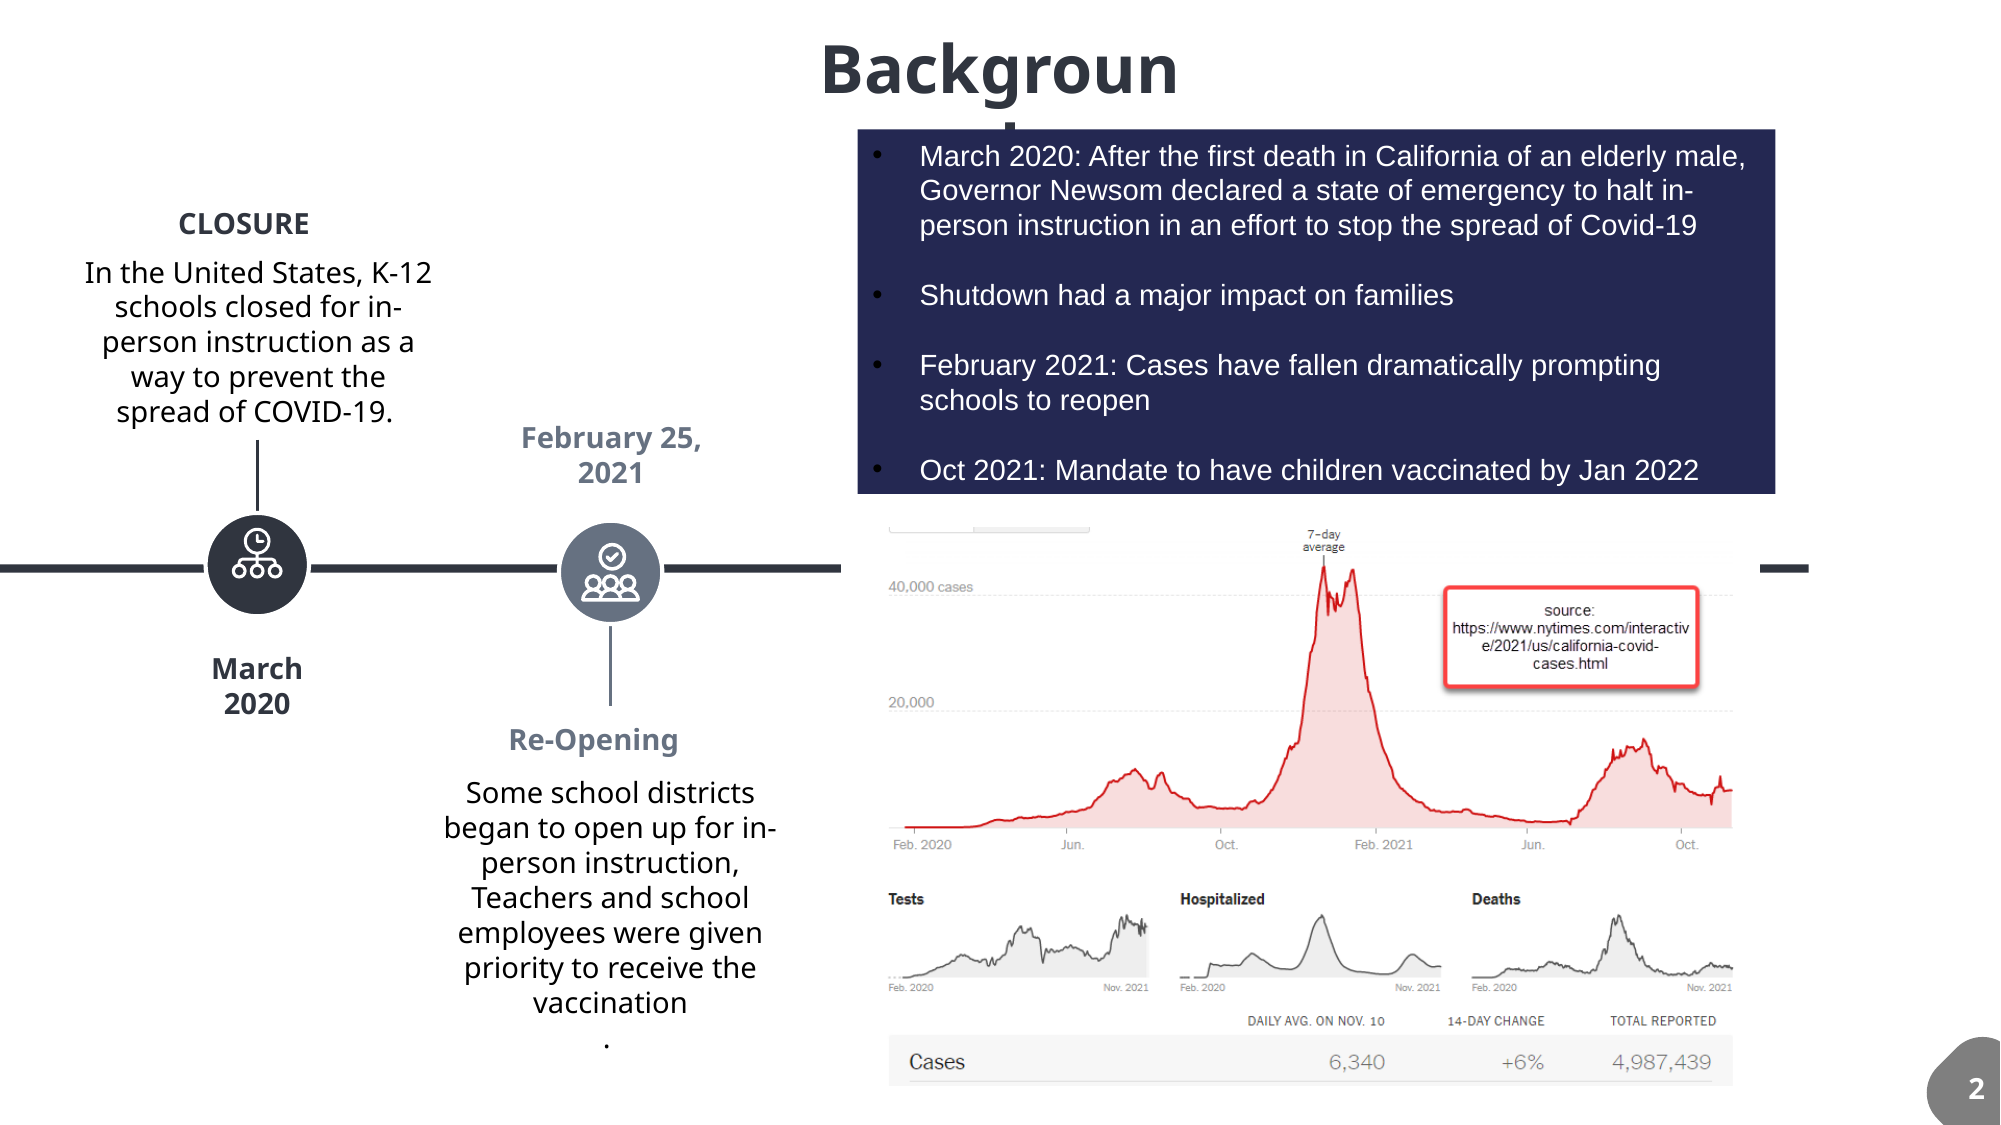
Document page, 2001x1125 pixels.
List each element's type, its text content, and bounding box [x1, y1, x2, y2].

text_box [662, 564, 836, 573]
text_box March 2020: After the first death in California of an elderly male, Governor Newsom declared a state of emergency to halt in-person instruction in an effort to stop the spread of Covid-19 Shutdown had a major impact on families February 2021: Cases have fallen dramatically prompting schools to reopen Oct 2021: Mandate to have children vaccinated by Jan 2022 [857, 129, 1776, 494]
text_box In the United States, K-12 schools closed for in-person instruction as a way to prevent the spread of COVID-19. [82, 253, 436, 429]
text_box [0, 564, 206, 573]
text_box [309, 564, 559, 573]
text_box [231, 527, 283, 579]
text_box [205, 513, 309, 617]
text_box Re-Opening [501, 721, 687, 757]
text_box Some school districts began to open up for in-person instruction, Teachers and school employees were given priority to receive the vaccination . [434, 774, 787, 1055]
text_box [1765, 564, 1809, 573]
text_box CLOSURE [170, 205, 318, 241]
text_box 2 [1953, 1063, 1999, 1114]
text_box February 25, 2021 [501, 419, 722, 490]
text_box [1926, 1036, 2000, 1125]
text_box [580, 542, 641, 602]
text_box March 2020 [184, 650, 331, 721]
text_box [558, 520, 663, 624]
text_box Background [799, 27, 1201, 187]
picture [841, 527, 1760, 1086]
